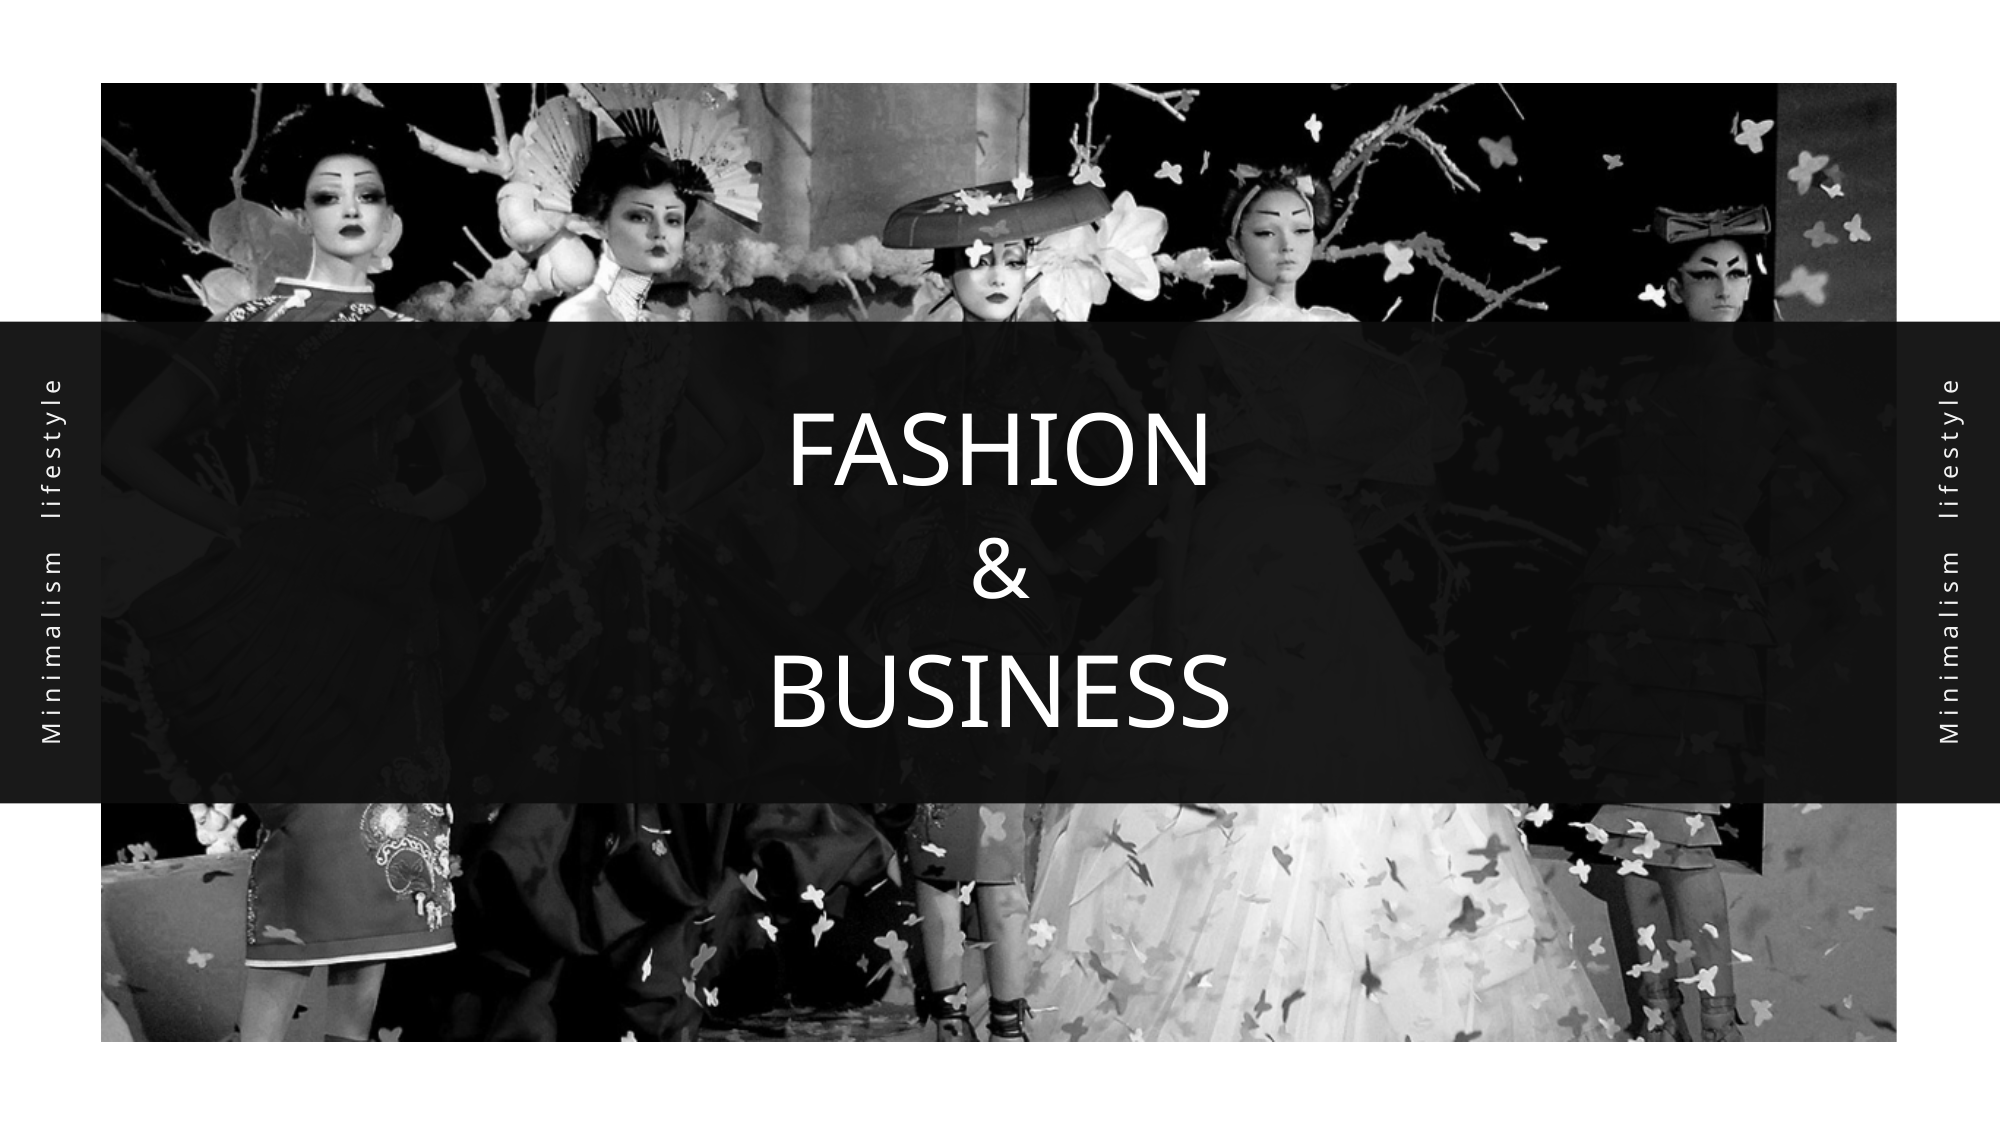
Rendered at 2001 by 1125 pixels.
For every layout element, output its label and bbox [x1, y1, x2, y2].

picture [101, 83, 1897, 321]
text_box [0, 321, 2000, 804]
picture [101, 804, 1897, 1042]
